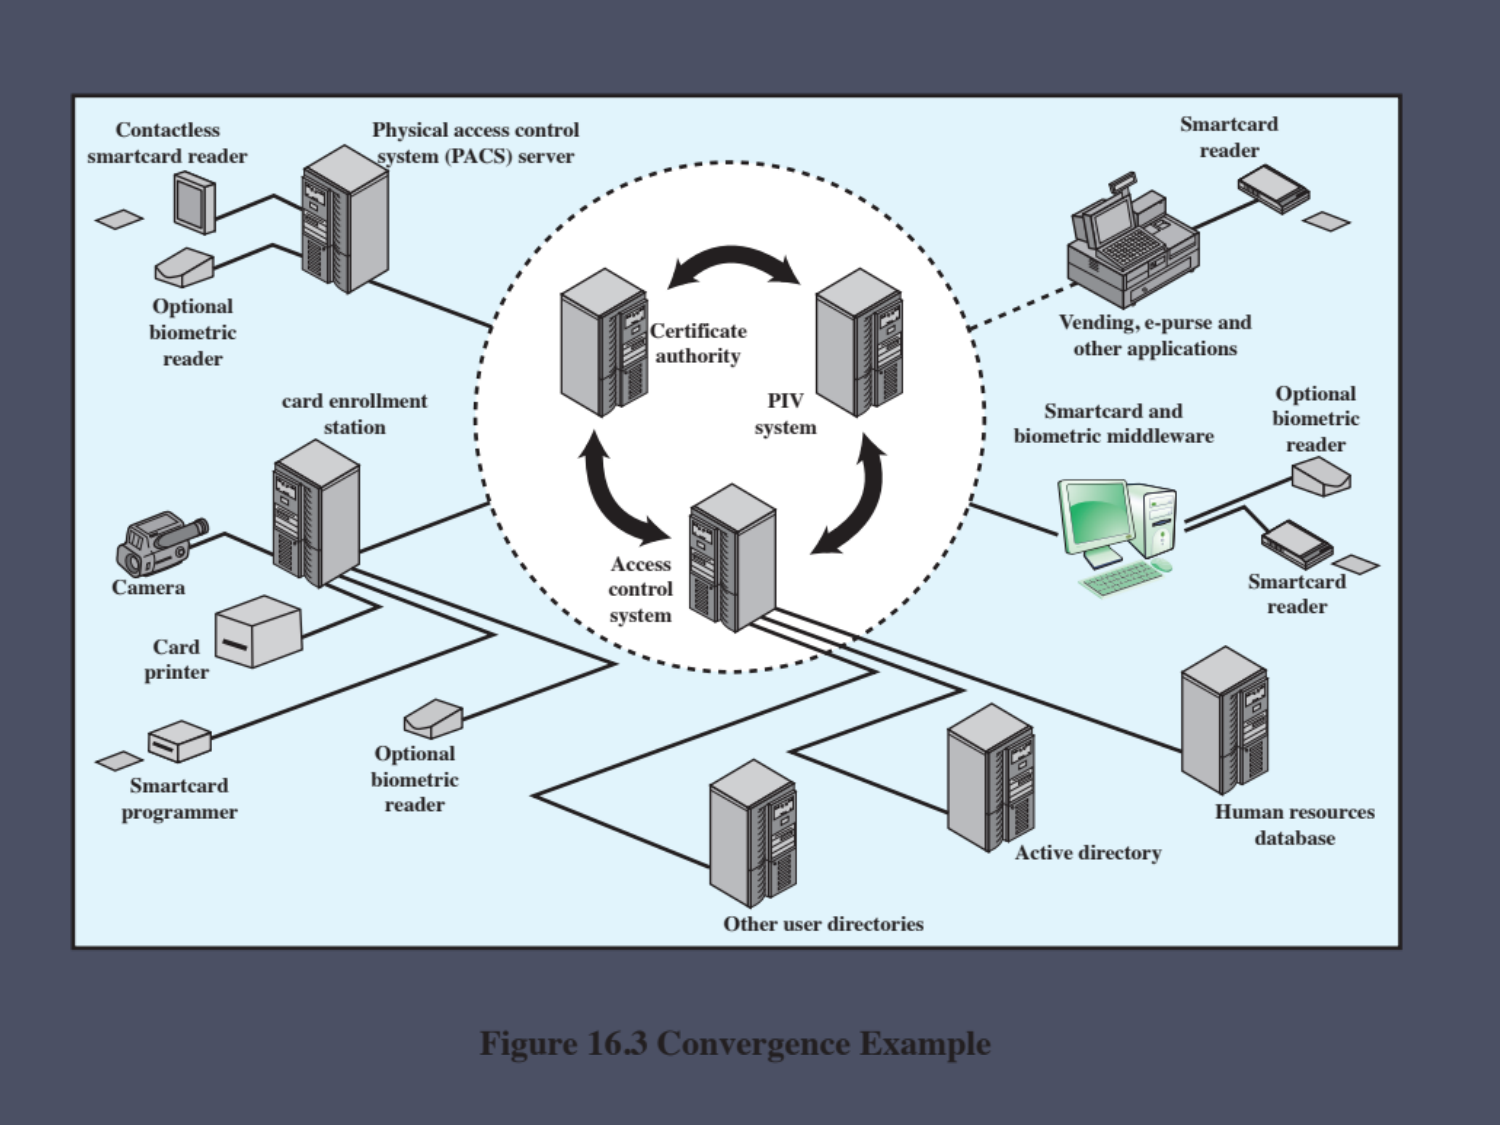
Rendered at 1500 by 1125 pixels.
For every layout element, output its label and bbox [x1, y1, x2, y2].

picture [29, 42, 1457, 1091]
